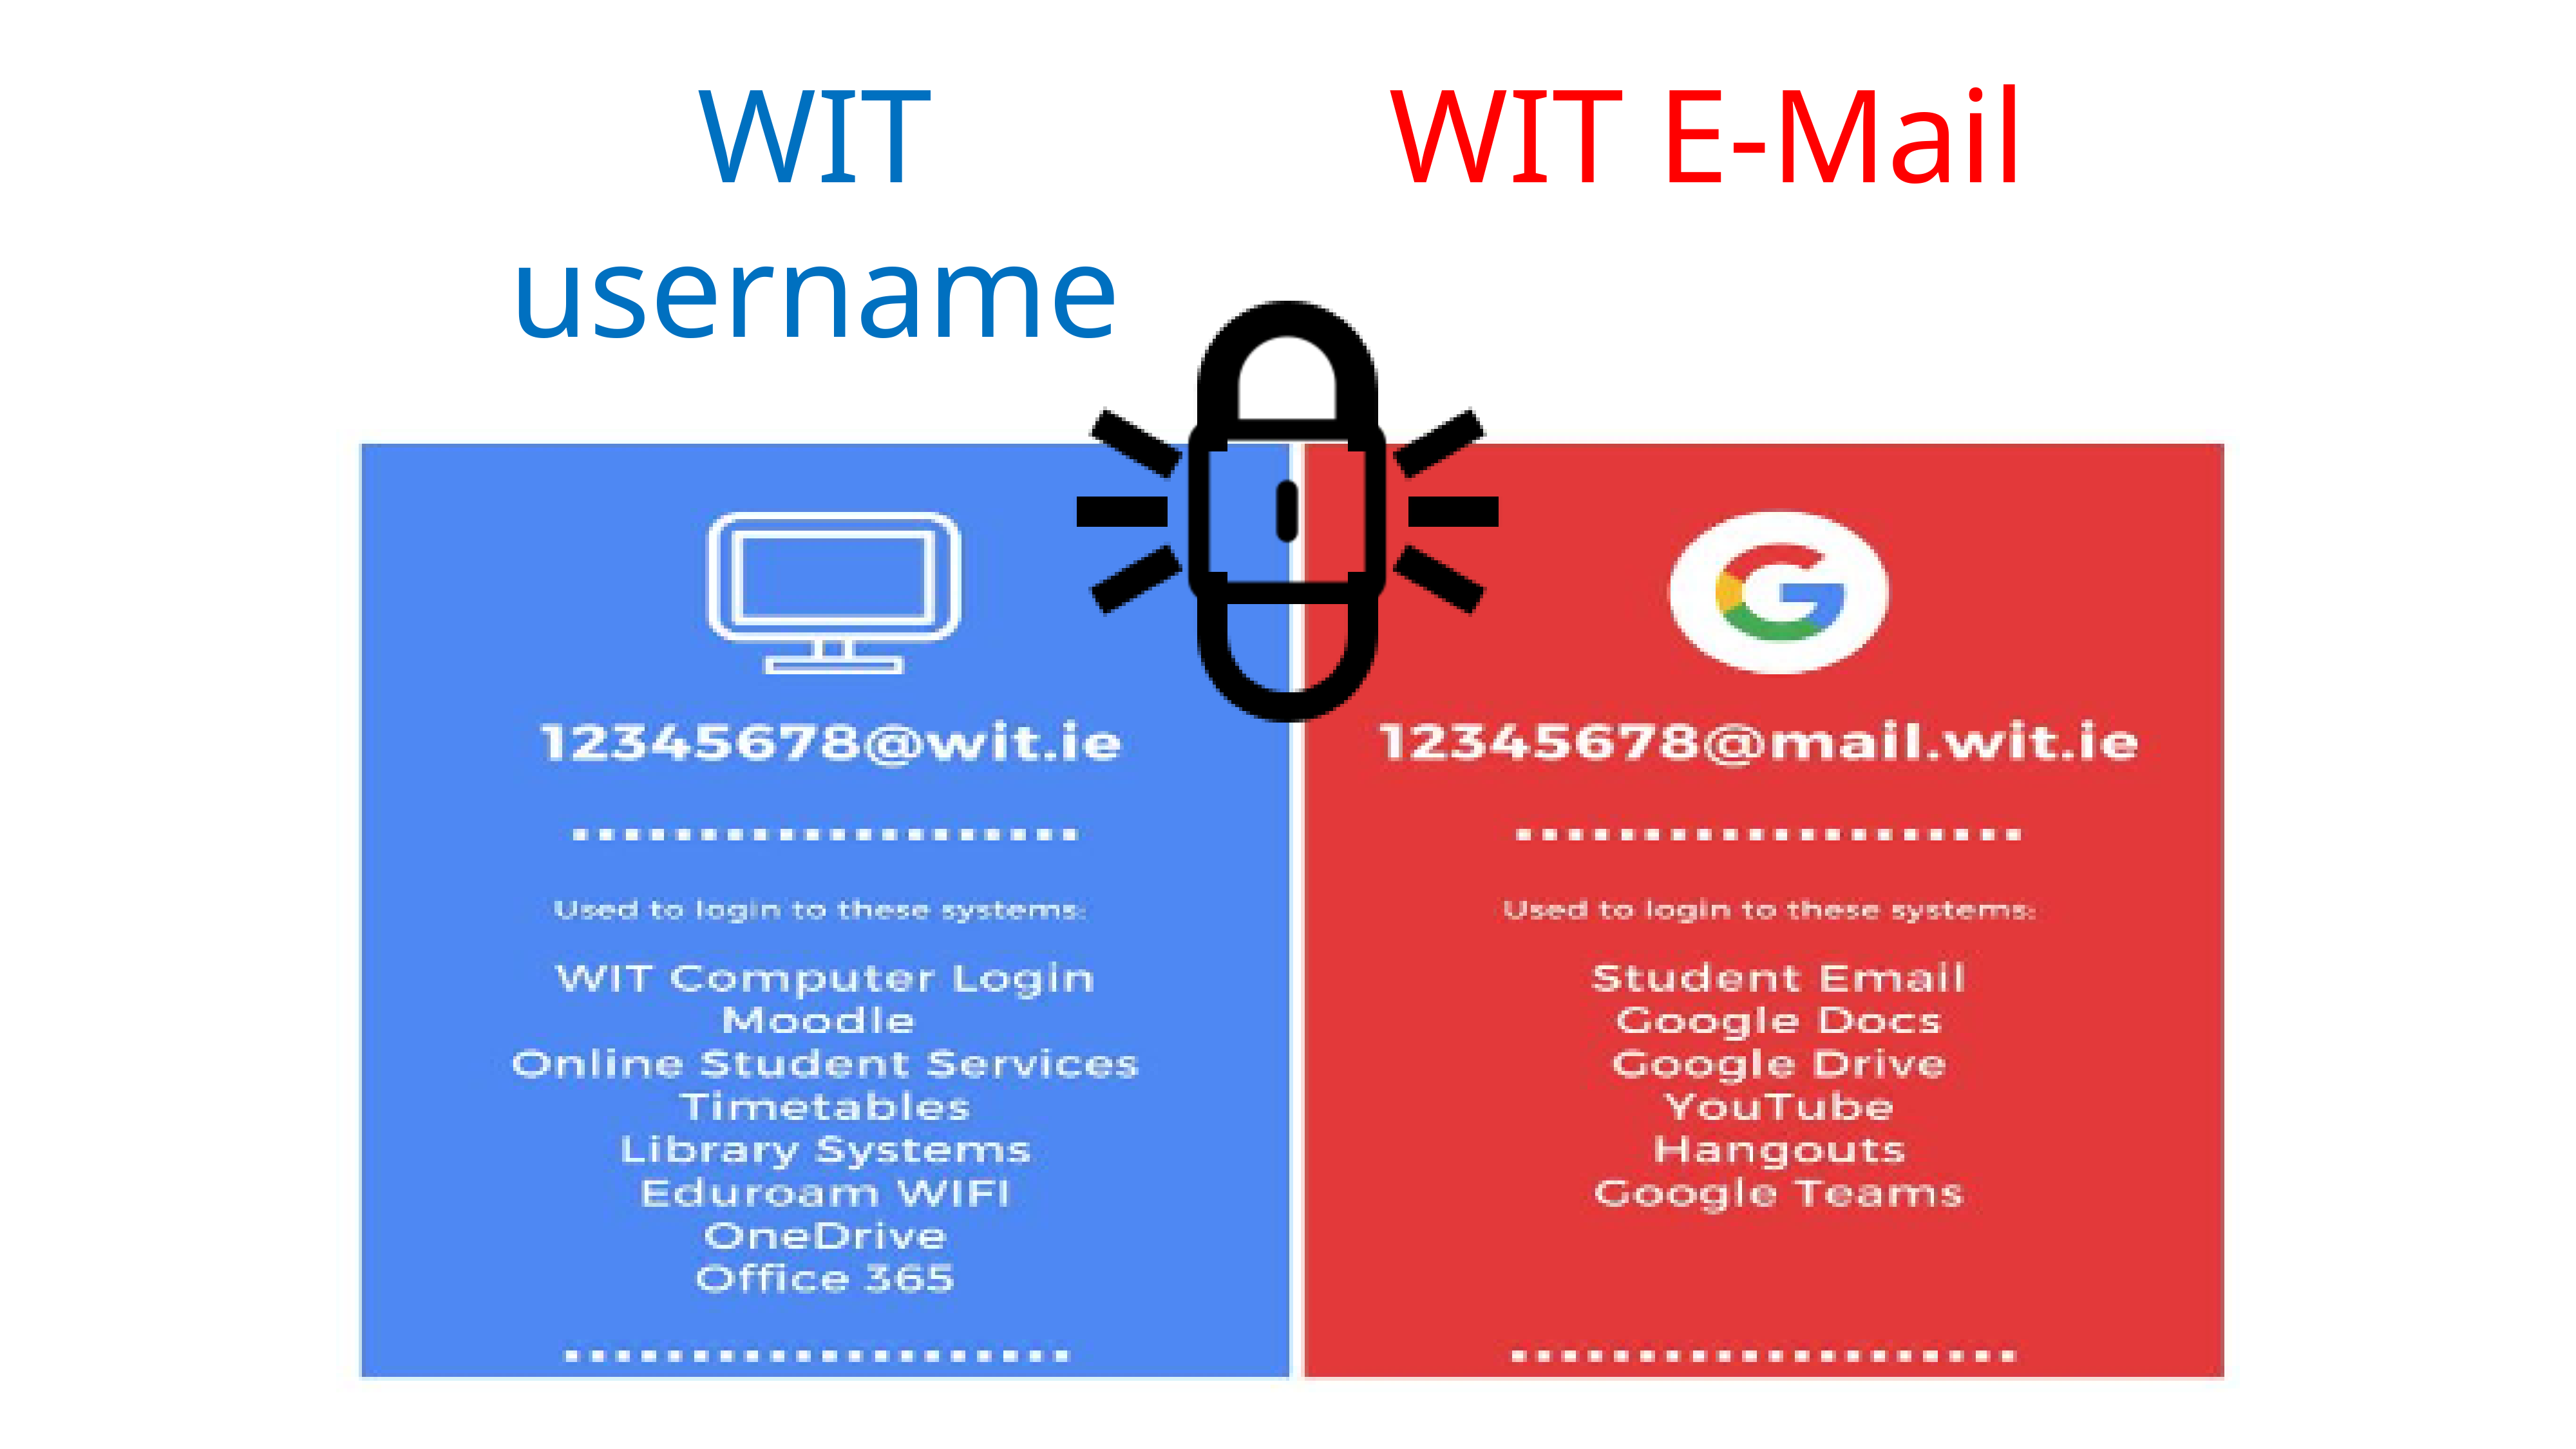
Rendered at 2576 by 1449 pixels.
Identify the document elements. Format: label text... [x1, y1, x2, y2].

text_box WIT username [395, 49, 1235, 368]
text_box WIT E-Mail [1287, 49, 2128, 213]
picture [336, 271, 2240, 1401]
